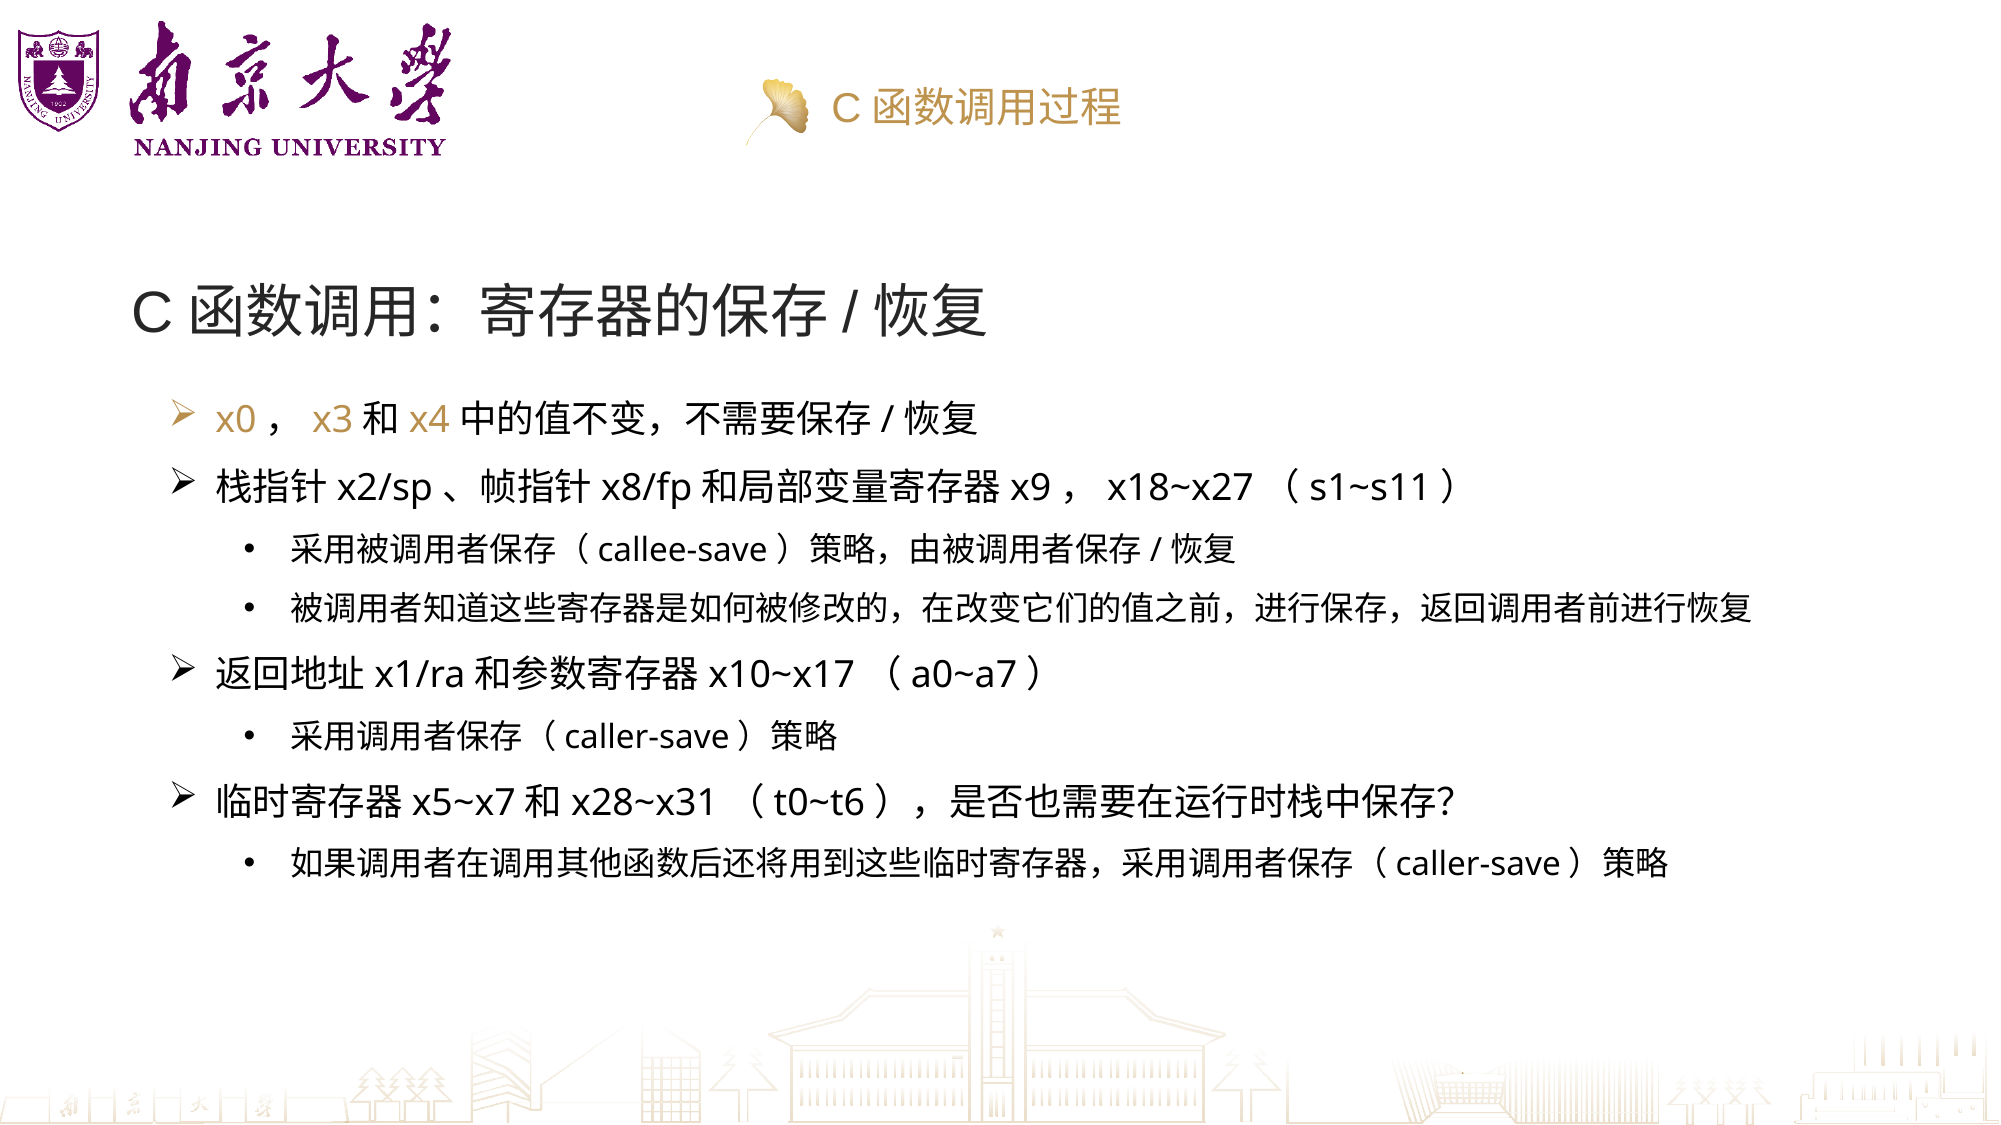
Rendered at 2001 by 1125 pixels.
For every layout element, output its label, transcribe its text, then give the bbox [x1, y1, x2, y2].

text_box C函数调用过程 [816, 73, 1226, 139]
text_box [116, 249, 1825, 889]
picture [18, 21, 451, 160]
picture [731, 64, 830, 169]
